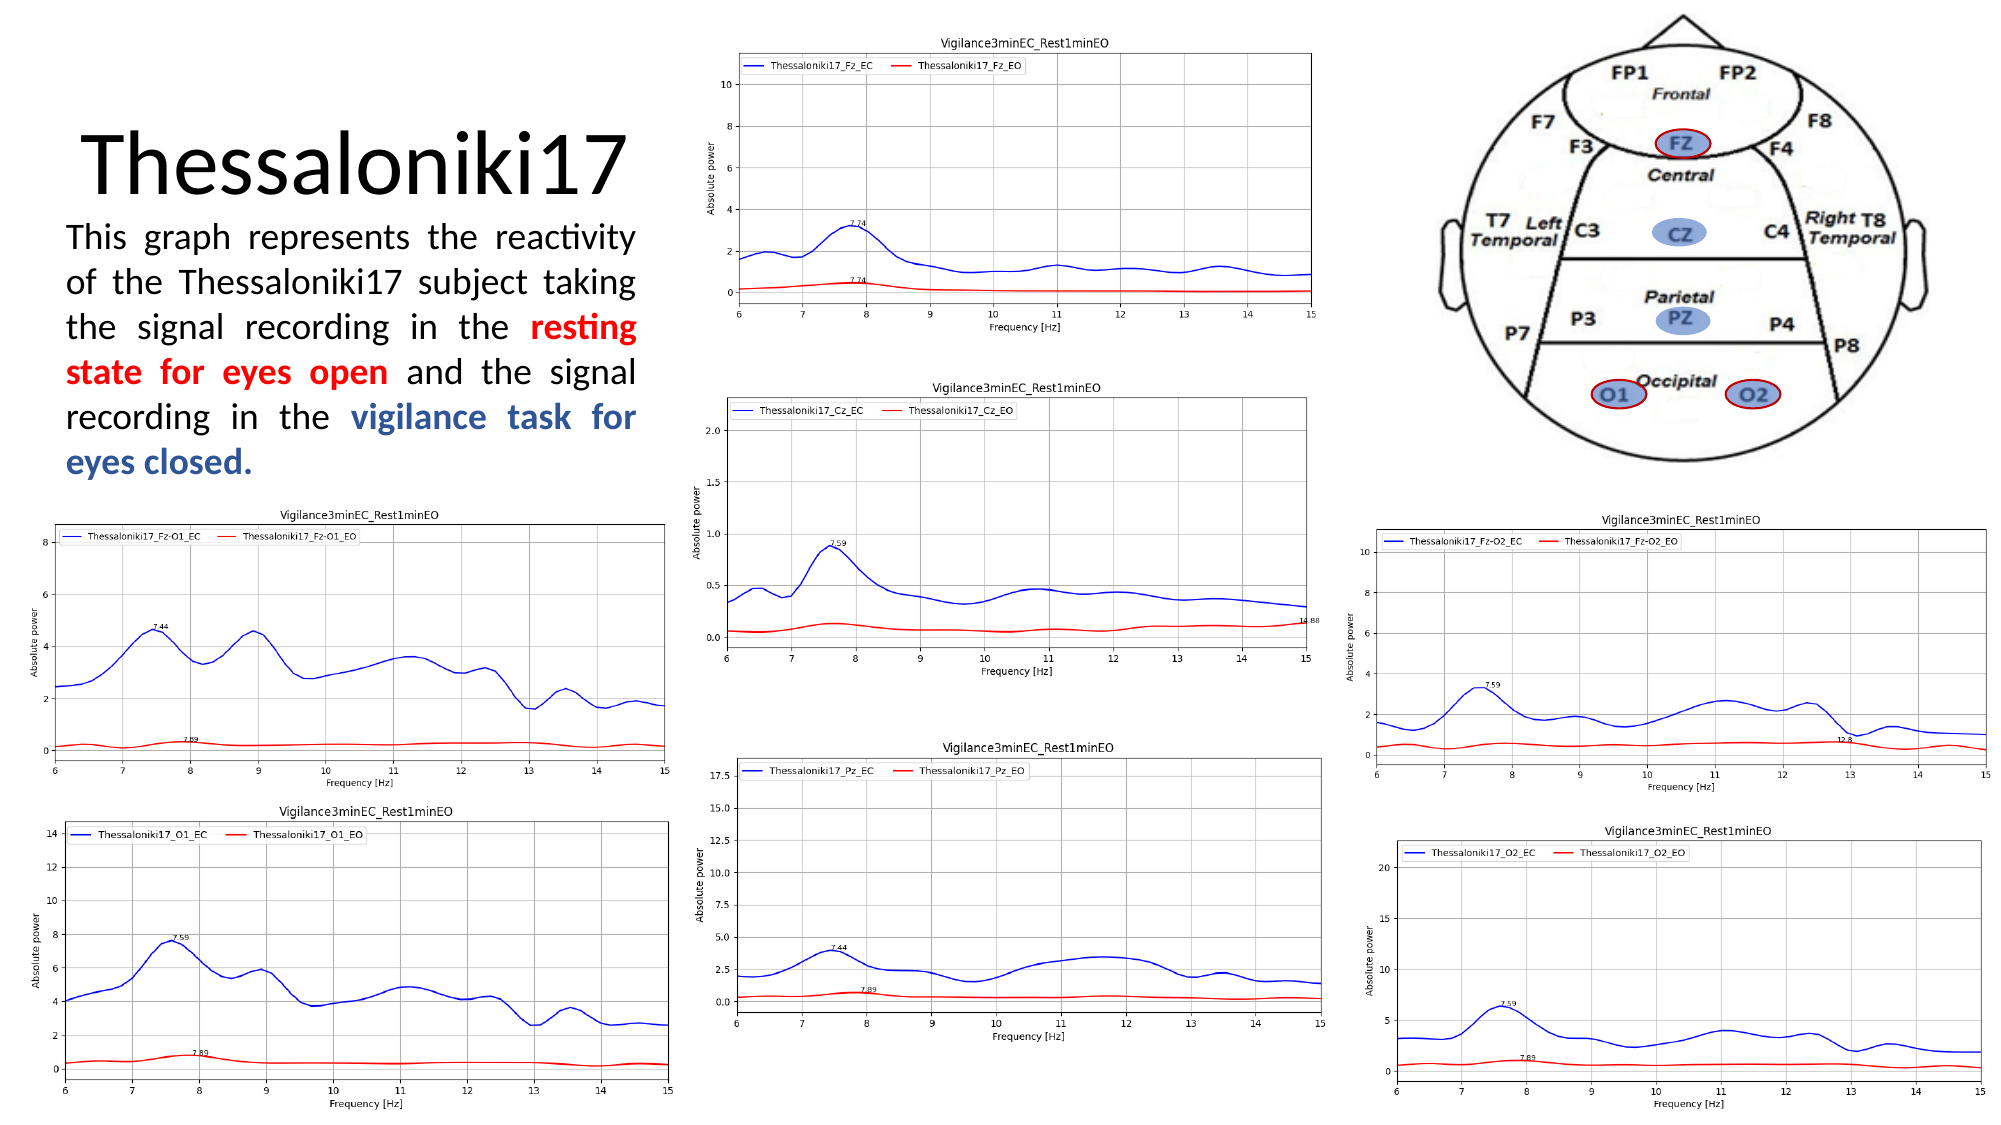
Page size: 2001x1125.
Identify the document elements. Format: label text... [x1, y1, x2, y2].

text_box Thessaloniki17 [65, 95, 645, 204]
picture [1359, 823, 1991, 1111]
text_box This graph represents the reactivity of the Thessaloniki17 subject taking the signal recording in the resting state for eyes open and the signal recording in the vigilance task for eyes closed. [51, 204, 652, 489]
picture [28, 507, 675, 790]
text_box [1435, 13, 1938, 471]
picture [28, 802, 675, 1111]
picture [694, 739, 1326, 1043]
picture [690, 379, 1323, 679]
picture [704, 35, 1316, 336]
picture [1344, 512, 1991, 794]
